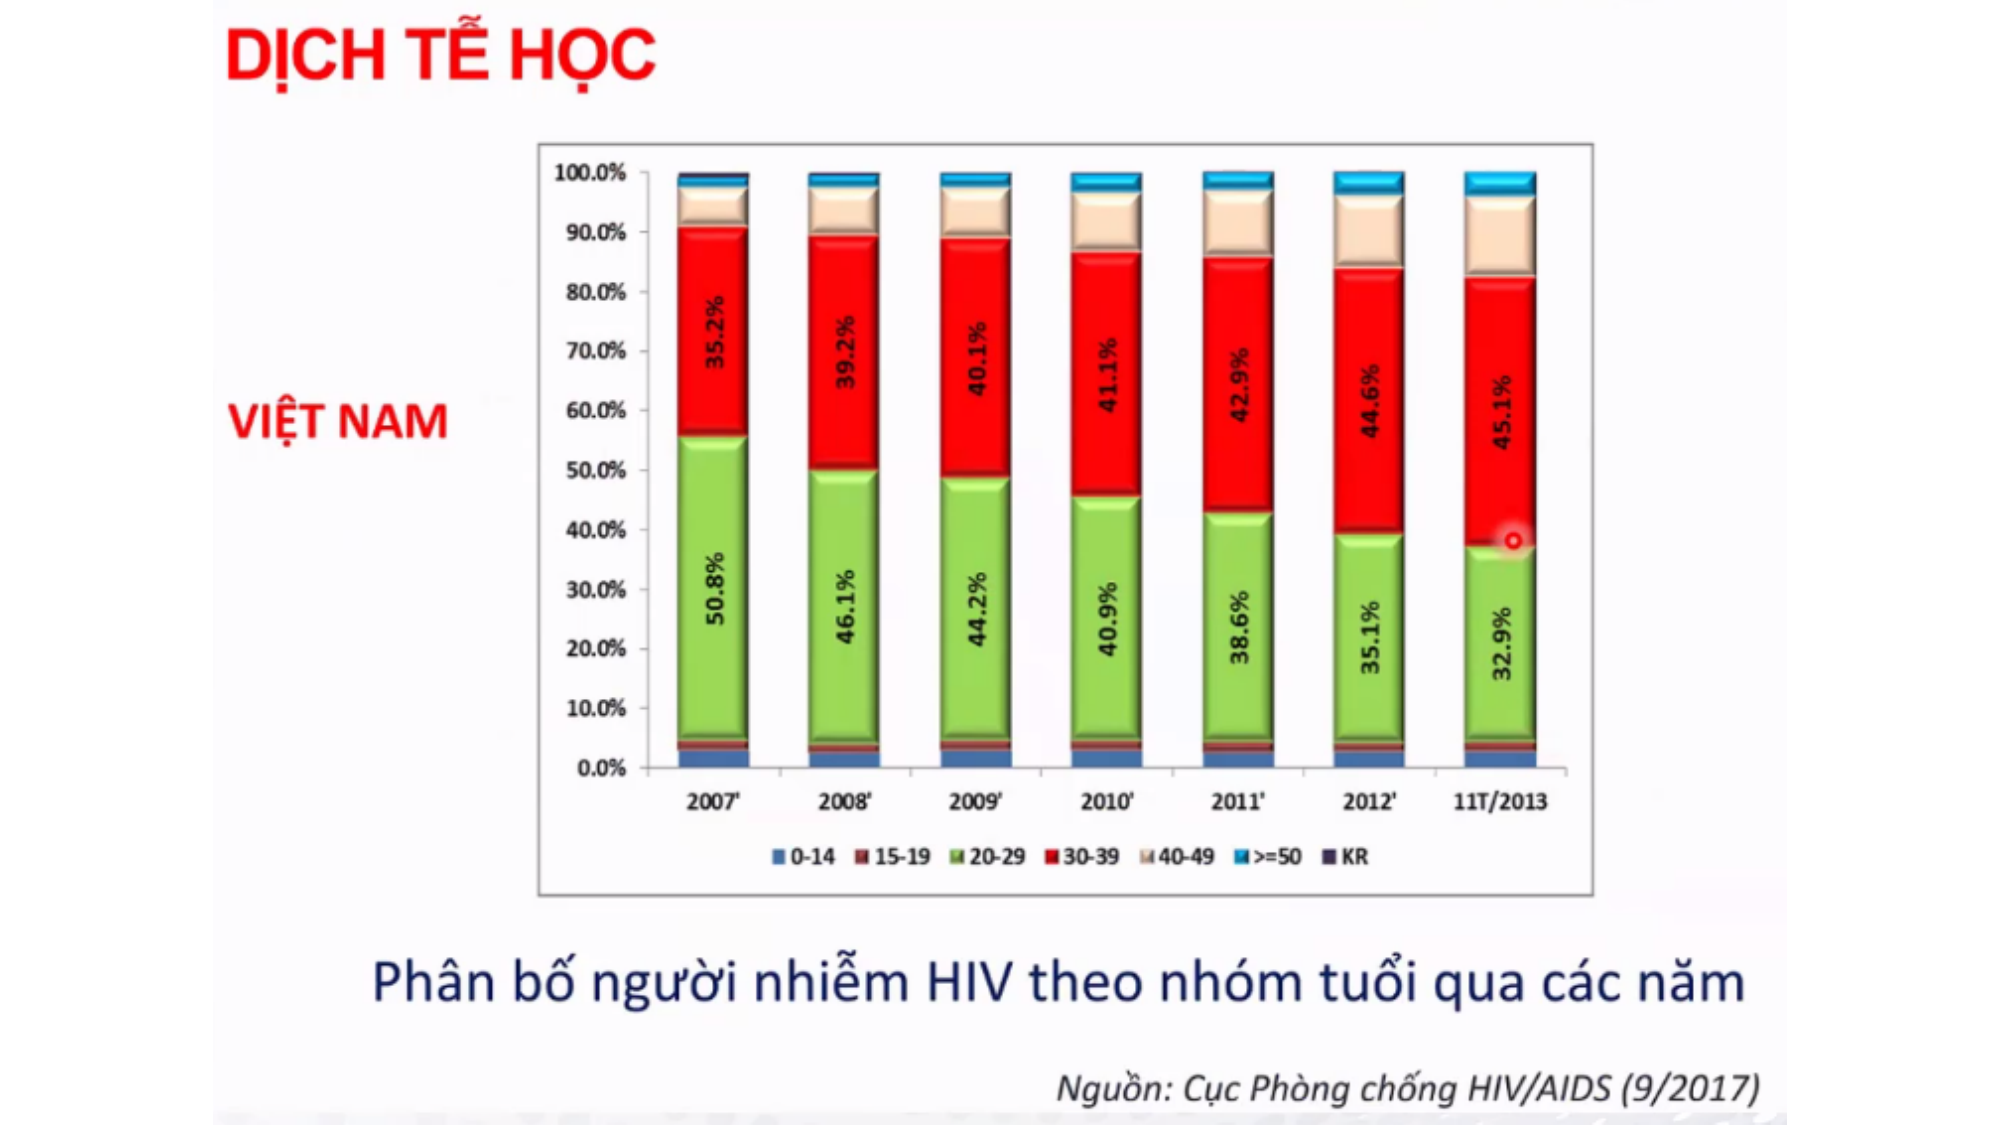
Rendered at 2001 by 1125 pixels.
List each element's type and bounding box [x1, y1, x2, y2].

picture [213, 0, 1787, 1125]
